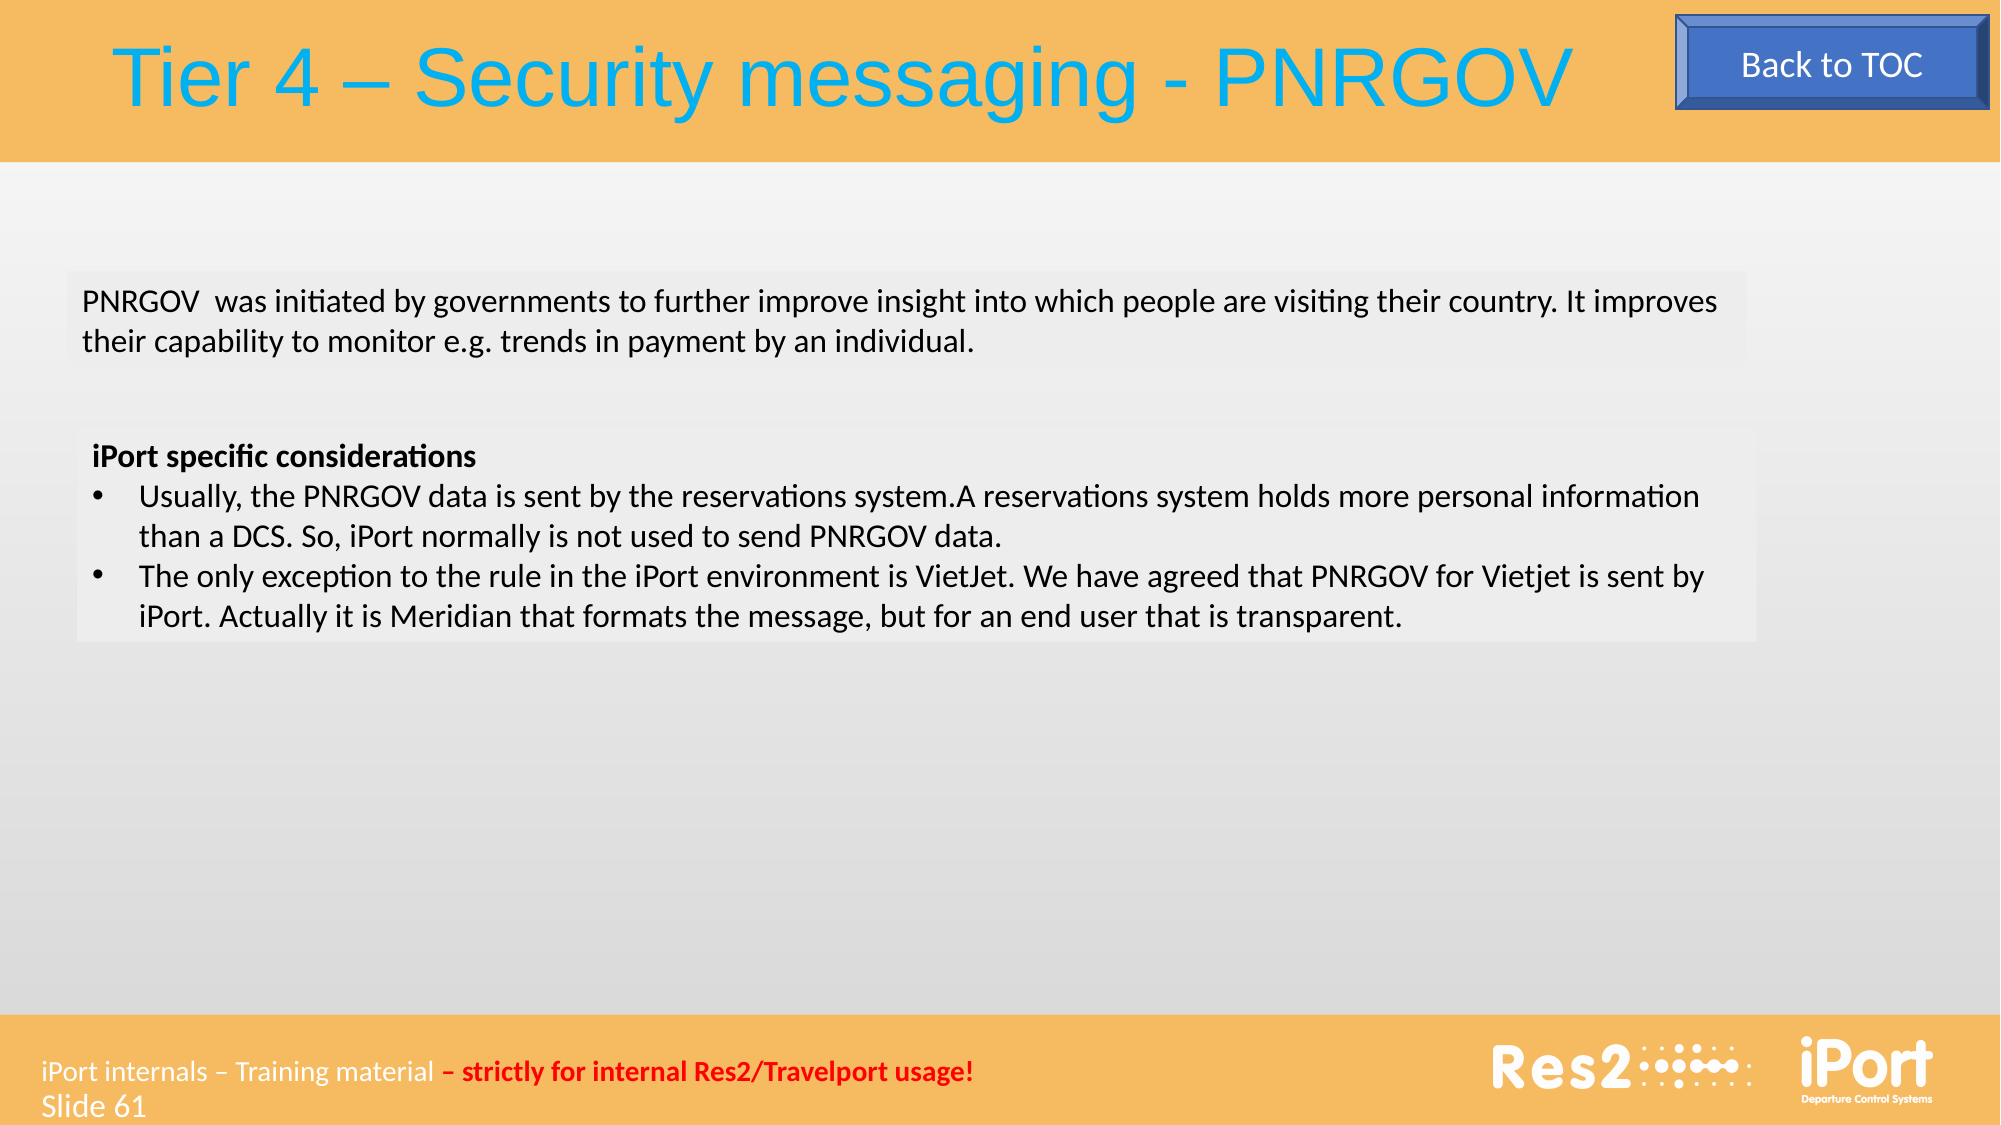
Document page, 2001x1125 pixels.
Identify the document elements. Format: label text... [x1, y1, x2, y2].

text_box PNRGOV was initiated by governments to further improve insight into which people are visiting their country. It improves their capability to monitor e.g. trends in payment by an individual. [67, 271, 1747, 366]
text_box Back to TOC [1675, 14, 1990, 111]
picture [1801, 1036, 1933, 1105]
text_box Tier 4 – Security messaging - PNRGOV [96, 15, 1591, 130]
picture [1493, 1044, 1751, 1089]
text_box iPort specific considerations Usually, the PNRGOV data is sent by the reservations system.A reservations system holds more personal information than a DCS. So, iPort normally is not used to send PNRGOV data. The only exception to the rule in the iPort environment is VietJet. We have agreed that PNRGOV for Vietjet is sent by iPort. Actually it is Meridian that formats the message, but for an end user that is transparent. [77, 427, 1757, 642]
